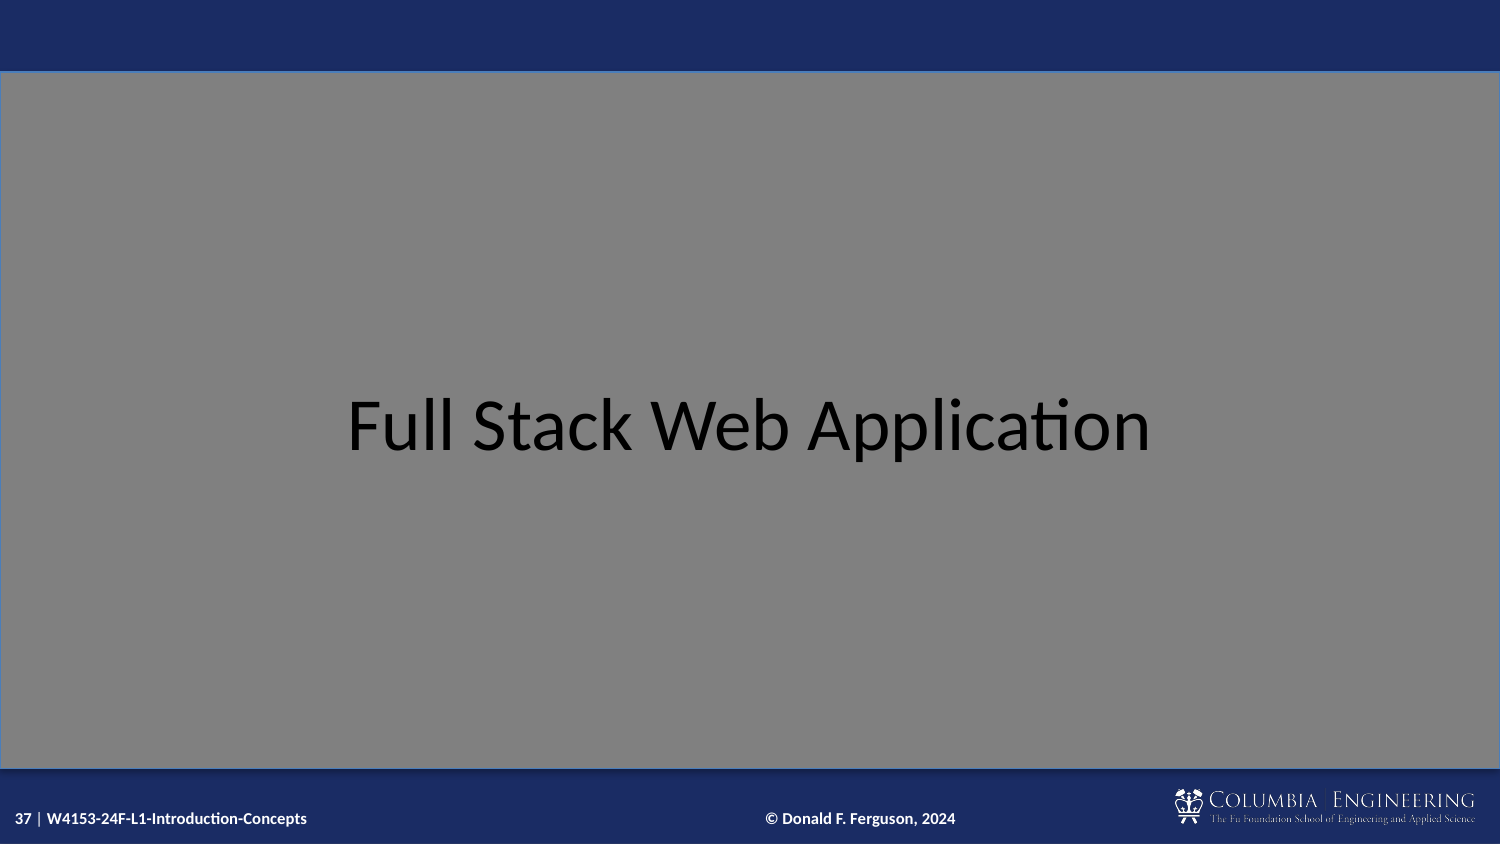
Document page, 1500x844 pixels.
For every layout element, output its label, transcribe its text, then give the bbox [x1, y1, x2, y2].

text_box 37 | W4153-24F-L1-Introduction-Concepts © Donald F. Ferguson, 2024 [0, 777, 1113, 844]
picture [1174, 787, 1475, 825]
text_box Full Stack Web Application [0, 71, 1500, 769]
text_box [1113, 776, 1500, 844]
